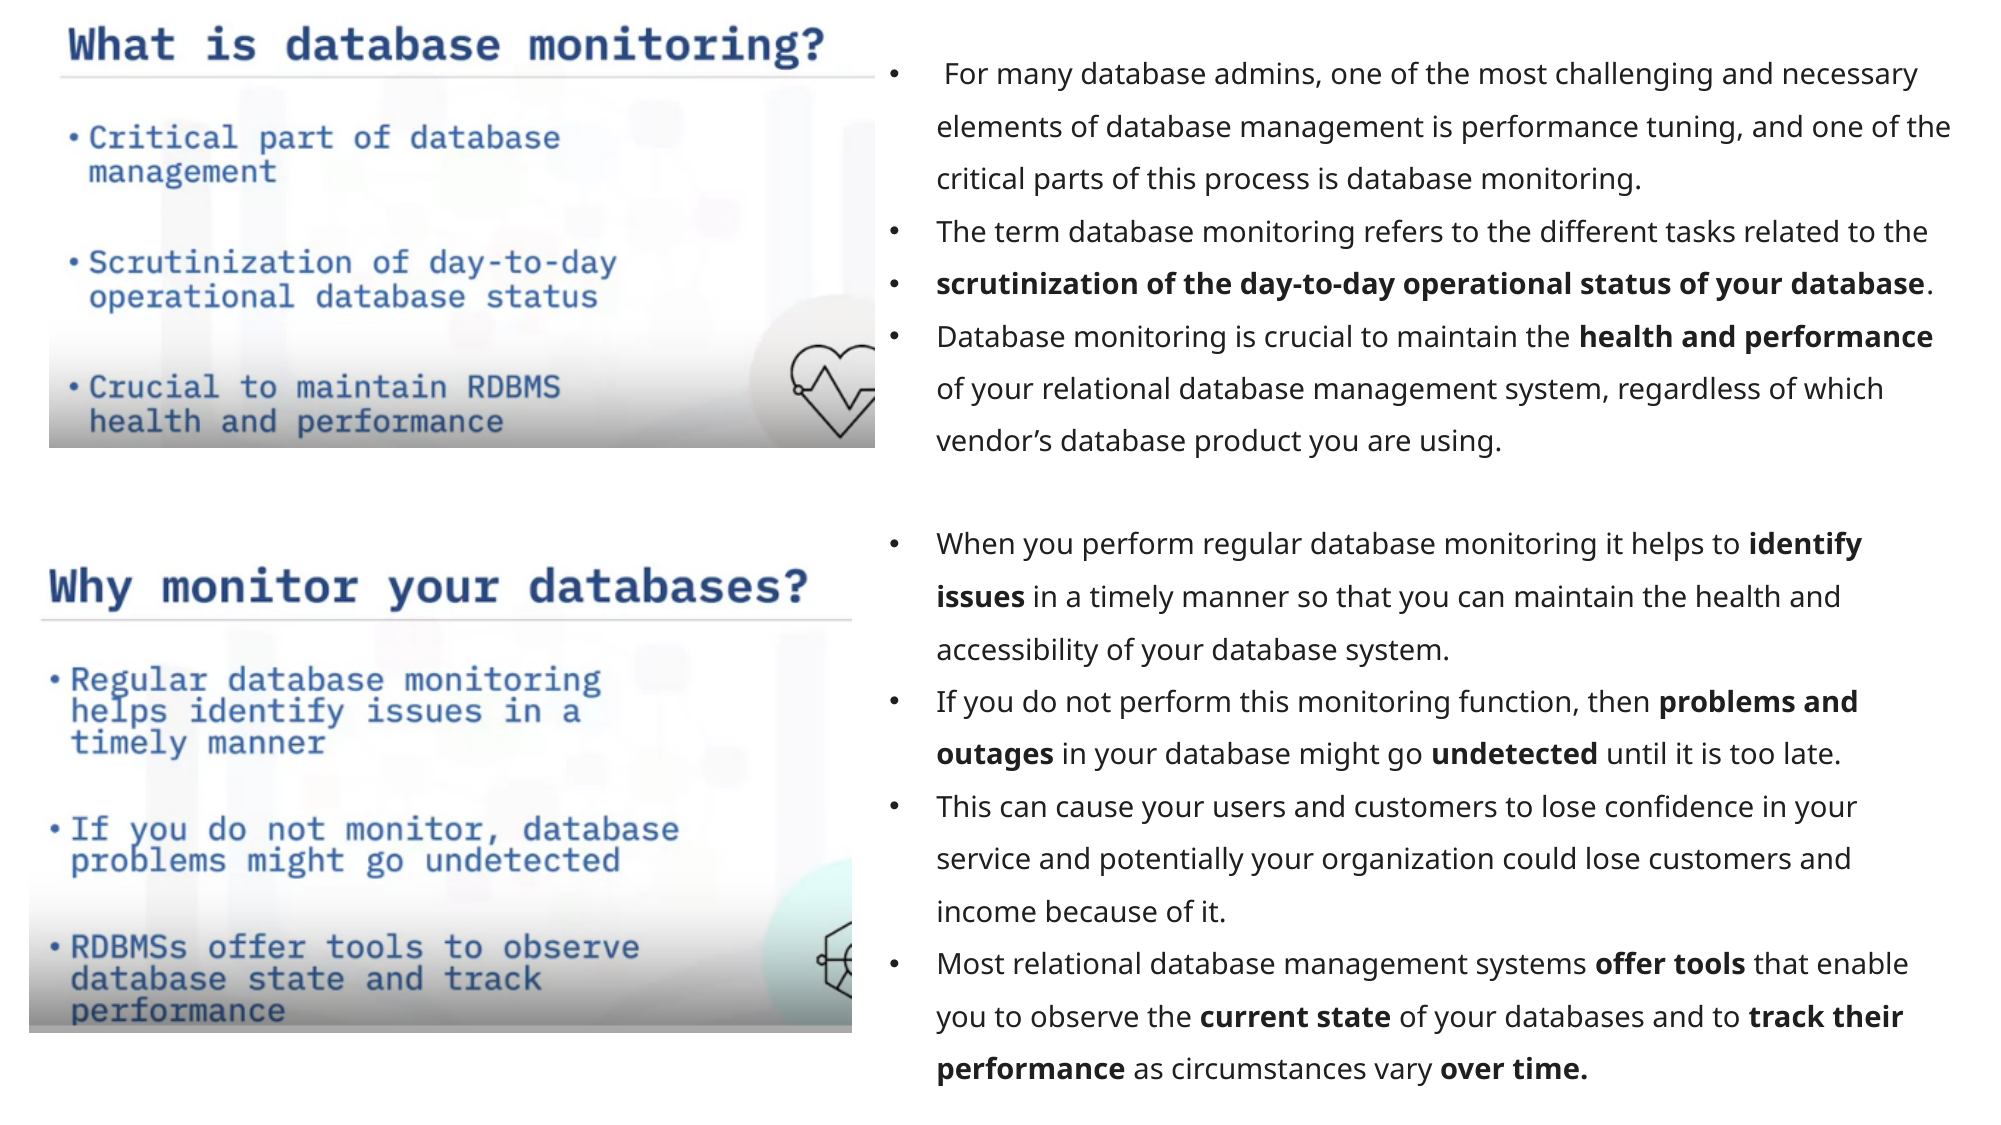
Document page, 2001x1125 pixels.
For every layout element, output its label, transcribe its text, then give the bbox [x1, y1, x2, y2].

picture [49, 15, 875, 448]
text_box When you perform regular database monitoring it helps to identify issues in a timely manner so that you can maintain the health and accessibility of your database system. If you do not perform this monitoring function, then problems and outages in your database might go undetected until it is too late. This can cause your users and customers to lose confidence in your service and potentially your organization could lose customers and income because of it. Most relational database management systems offer tools that enable you to observe the current state of your databases and to track their performance as circumstances vary over time. [874, 501, 1971, 1093]
picture [29, 562, 852, 1033]
text_box For many database admins, one of the most challenging and necessary elements of database management is performance tuning, and one of the critical parts of this process is database monitoring. The term database monitoring refers to the different tasks related to the scrutinization of the day-to-day operational status of your database. Database monitoring is crucial to maintain the health and performance of your relational database management system, regardless of which vendor’s database product you are using. [874, 30, 1978, 465]
